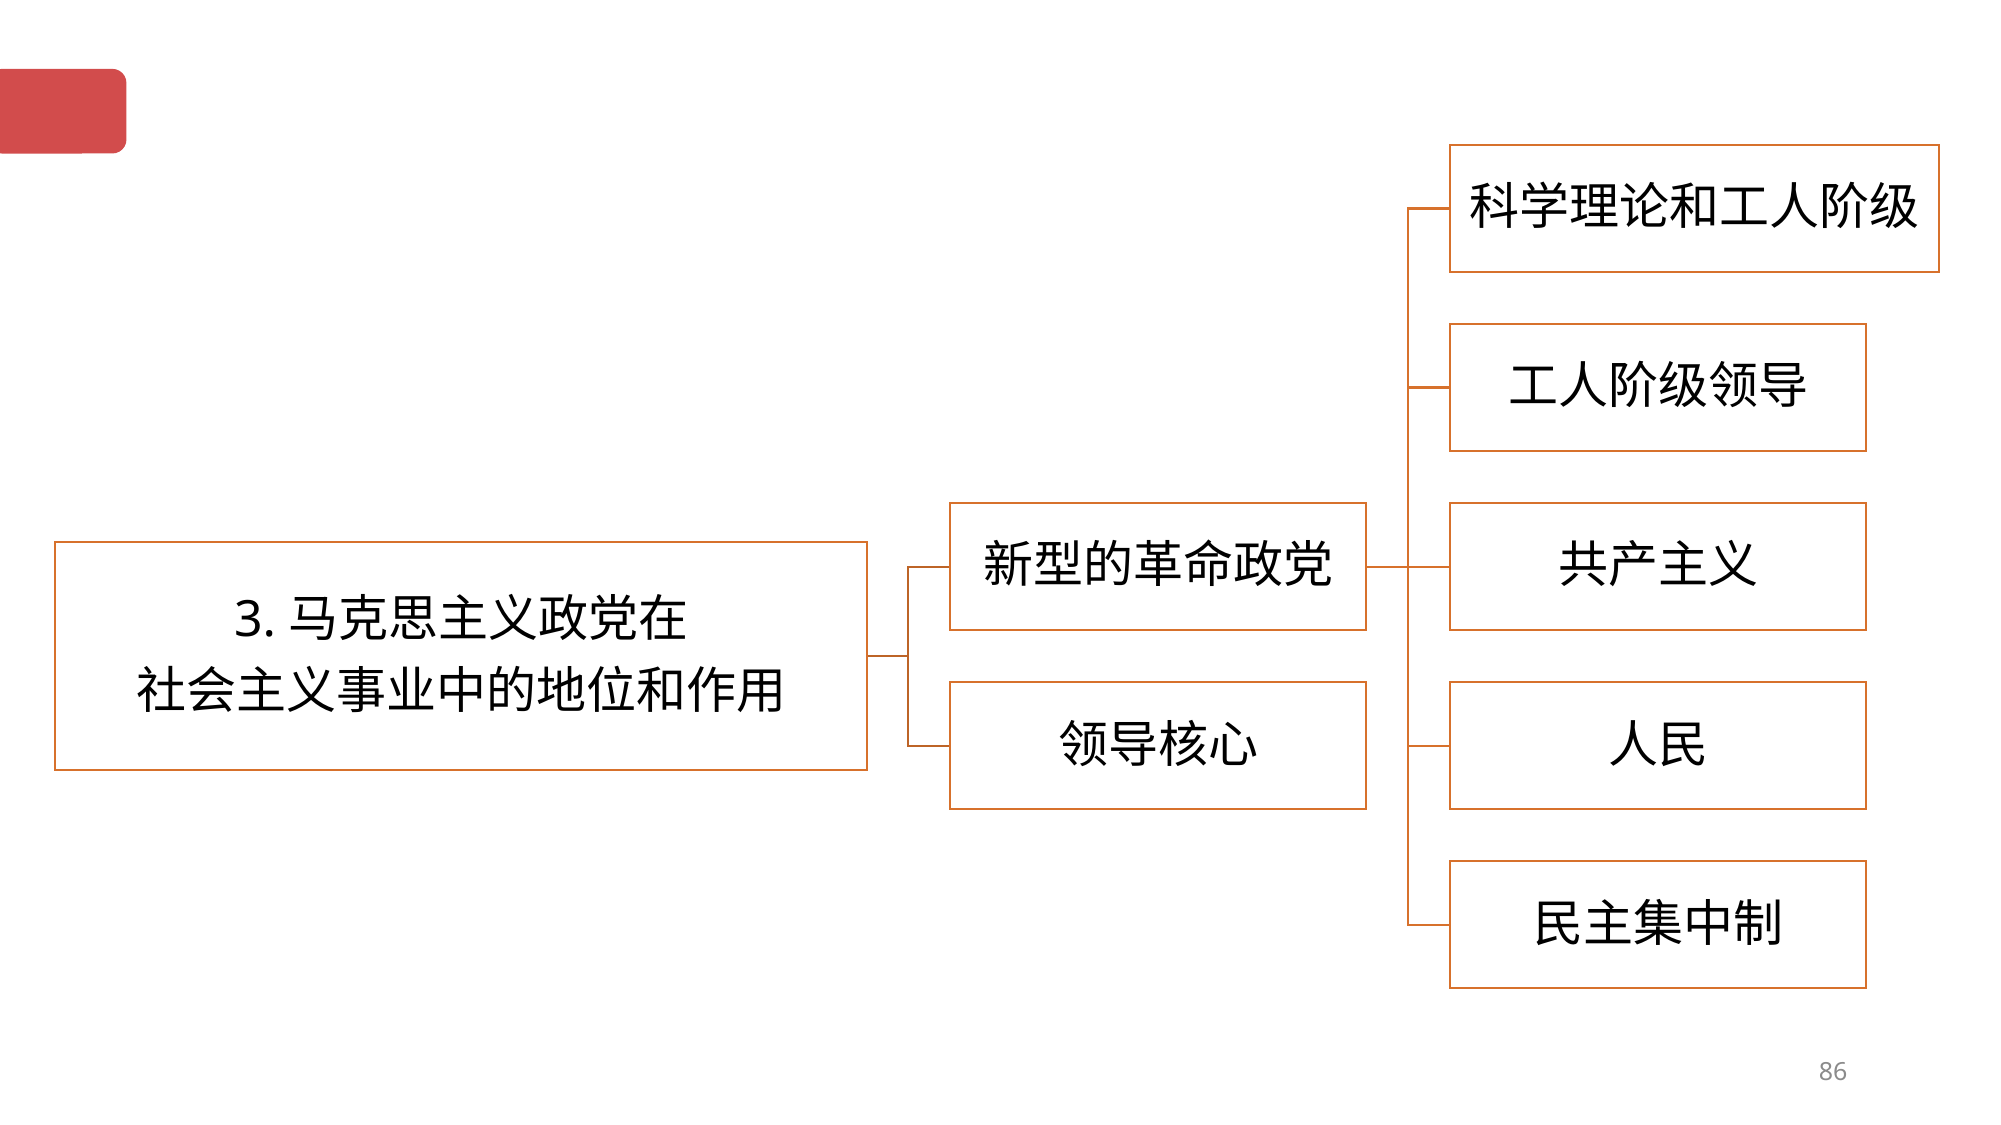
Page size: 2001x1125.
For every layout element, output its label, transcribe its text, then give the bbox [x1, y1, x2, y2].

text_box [40, 144, 1955, 989]
slide_number 86 [1412, 1042, 1863, 1103]
